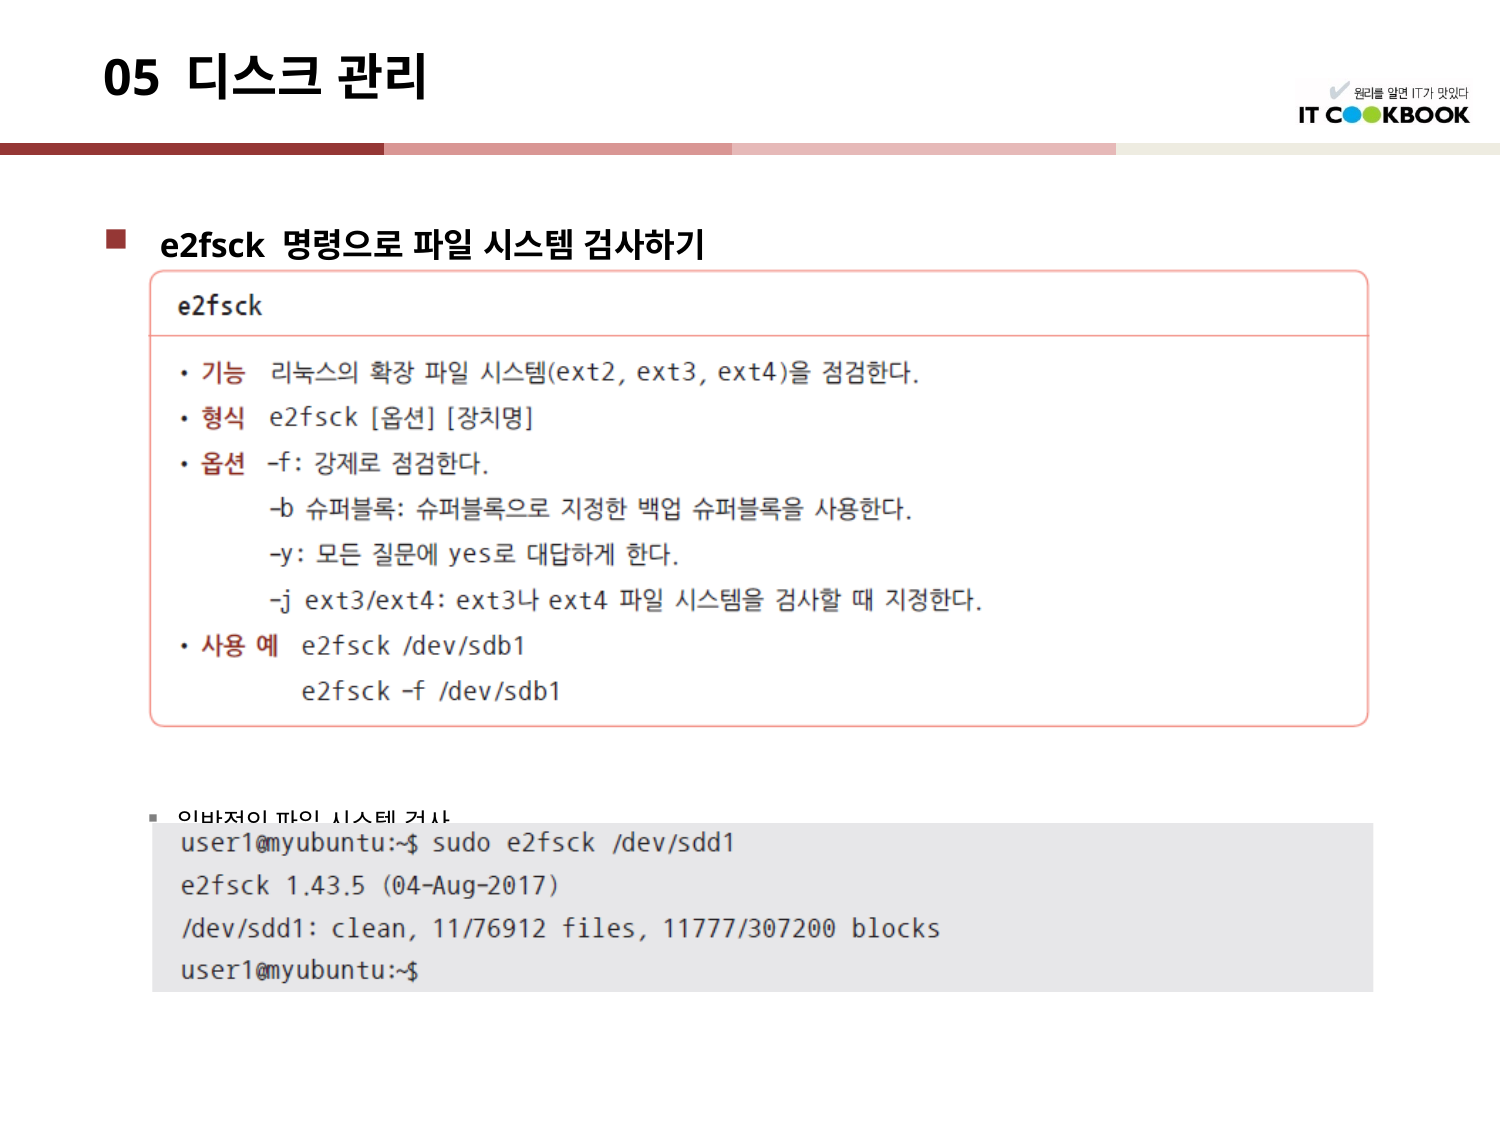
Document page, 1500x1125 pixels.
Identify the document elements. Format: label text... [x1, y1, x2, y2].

picture [150, 823, 1382, 992]
title 05 디스크 관리 [88, 30, 1330, 121]
list e2fsck 명령으로 파일 시스템 검사하기 일반적인 파일 시스템 검사 [88, 196, 1436, 1083]
picture [1295, 78, 1473, 125]
picture [147, 266, 1374, 734]
